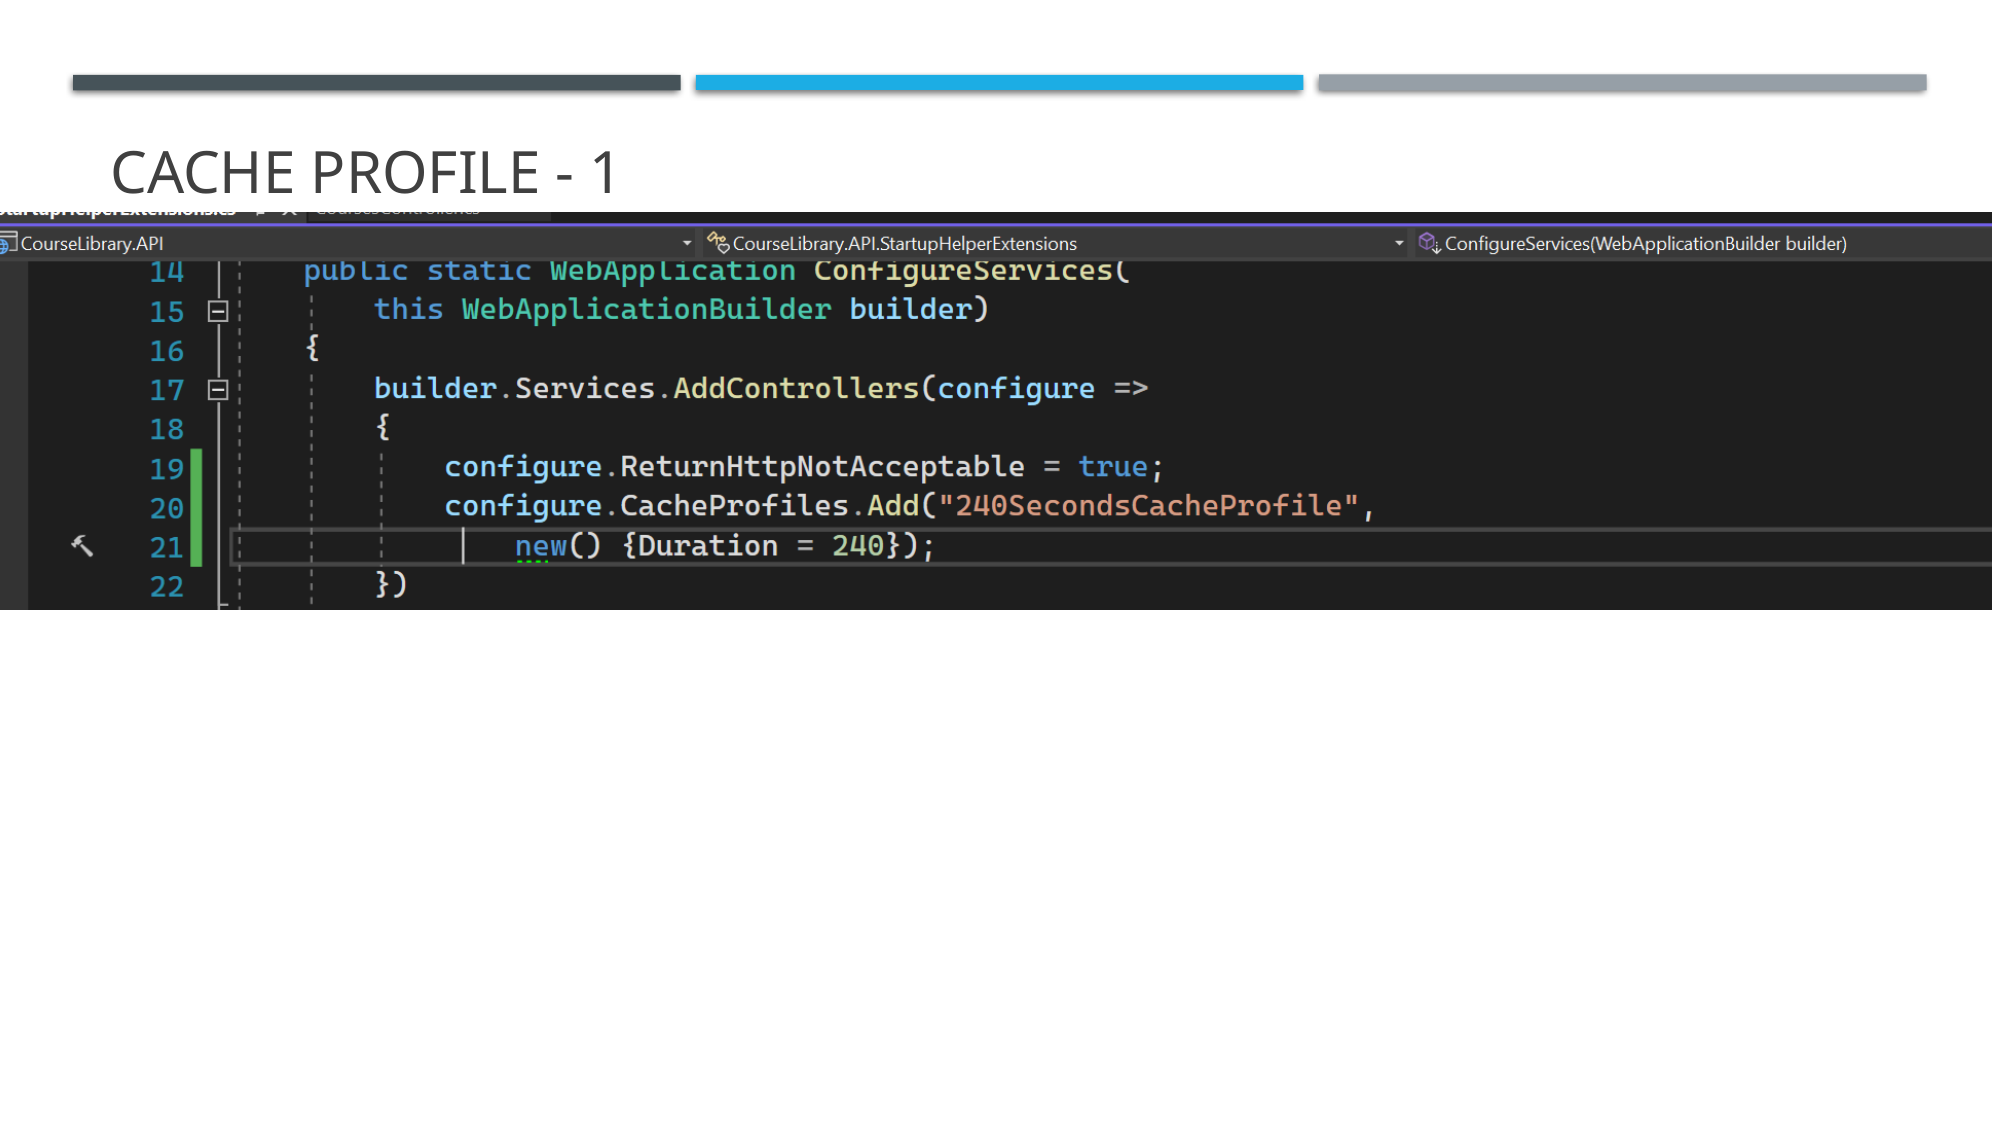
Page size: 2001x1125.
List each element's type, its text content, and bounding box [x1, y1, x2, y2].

title Cache profile - 1 [95, 115, 1905, 211]
picture [0, 211, 1993, 611]
